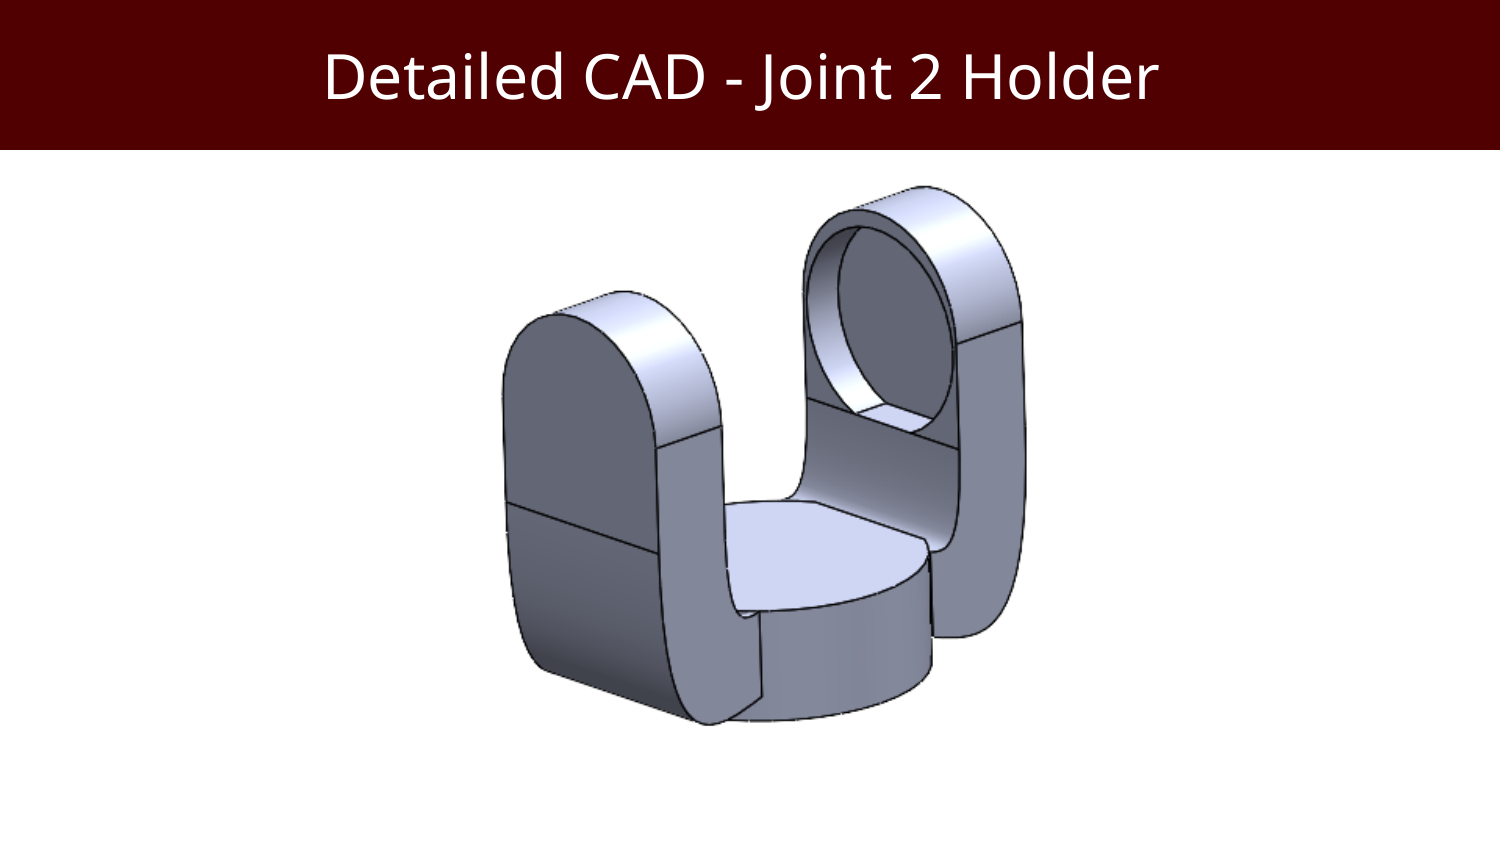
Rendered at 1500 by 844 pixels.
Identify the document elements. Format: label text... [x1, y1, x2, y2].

picture [477, 169, 1044, 774]
title Detailed CAD - Joint 2 Holder [0, 0, 1500, 150]
